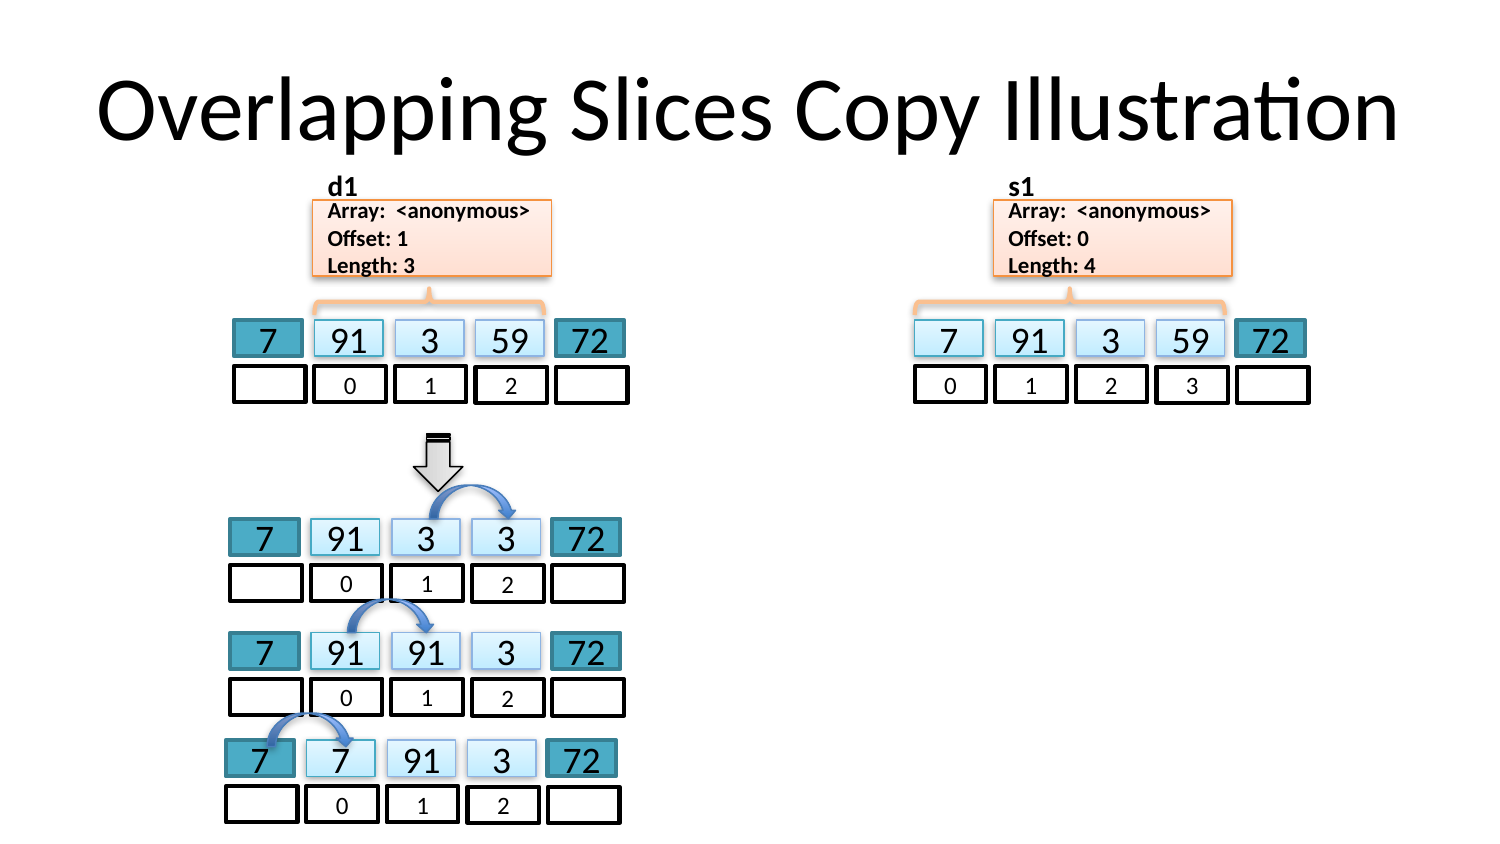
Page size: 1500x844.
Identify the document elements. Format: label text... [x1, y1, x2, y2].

text_box 59 [1156, 321, 1225, 357]
text_box [232, 364, 308, 404]
text_box 72 [545, 738, 618, 778]
text_box 2 [465, 785, 541, 825]
text_box 91 [391, 632, 461, 670]
text_box 72 [554, 318, 626, 358]
text_box [228, 677, 304, 717]
text_box [550, 563, 626, 604]
text_box 72 [550, 517, 622, 557]
text_box 0 [913, 364, 988, 404]
text_box [312, 286, 547, 316]
text_box 2 [473, 365, 549, 405]
text_box 7 [224, 738, 296, 778]
text_box 1 [385, 784, 460, 824]
text_box 3 [1076, 319, 1145, 357]
text_box 72 [1234, 318, 1307, 358]
text_box 2 [1074, 364, 1149, 404]
text_box 3 [1154, 365, 1230, 405]
text_box 1 [389, 563, 465, 603]
text_box 91 [995, 319, 1065, 357]
text_box [550, 677, 626, 718]
text_box 3 [471, 518, 541, 556]
text_box 59 [475, 321, 545, 357]
text_box [428, 484, 517, 520]
text_box 7 [232, 318, 304, 358]
text_box [1235, 365, 1311, 405]
text_box 7 [228, 631, 301, 671]
text_box [412, 433, 464, 492]
text_box [228, 563, 304, 603]
text_box [554, 365, 630, 405]
text_box 72 [550, 631, 622, 671]
text_box [346, 598, 435, 634]
text_box 7 [228, 517, 301, 557]
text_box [993, 169, 1233, 277]
text_box 3 [467, 739, 537, 777]
text_box 3 [391, 518, 461, 556]
text_box [224, 784, 300, 824]
text_box 1 [393, 364, 468, 404]
text_box 3 [471, 632, 541, 670]
text_box 7 [914, 319, 984, 357]
text_box 1 [389, 677, 465, 717]
text_box 91 [310, 632, 380, 670]
text_box 2 [470, 563, 546, 604]
text_box [266, 712, 354, 748]
text_box 0 [309, 677, 384, 717]
text_box 1 [993, 364, 1069, 404]
text_box 3 [395, 319, 465, 357]
text_box [546, 785, 622, 825]
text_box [312, 169, 552, 277]
text_box [912, 286, 1227, 316]
text_box 0 [309, 563, 384, 603]
title Overlapping Slices Copy Illustration [75, 33, 1425, 175]
text_box 91 [314, 319, 384, 357]
text_box 7 [306, 739, 376, 777]
text_box 0 [304, 784, 380, 824]
text_box 91 [310, 518, 380, 556]
text_box 2 [470, 677, 546, 718]
text_box 0 [312, 364, 388, 404]
text_box 91 [387, 739, 456, 777]
